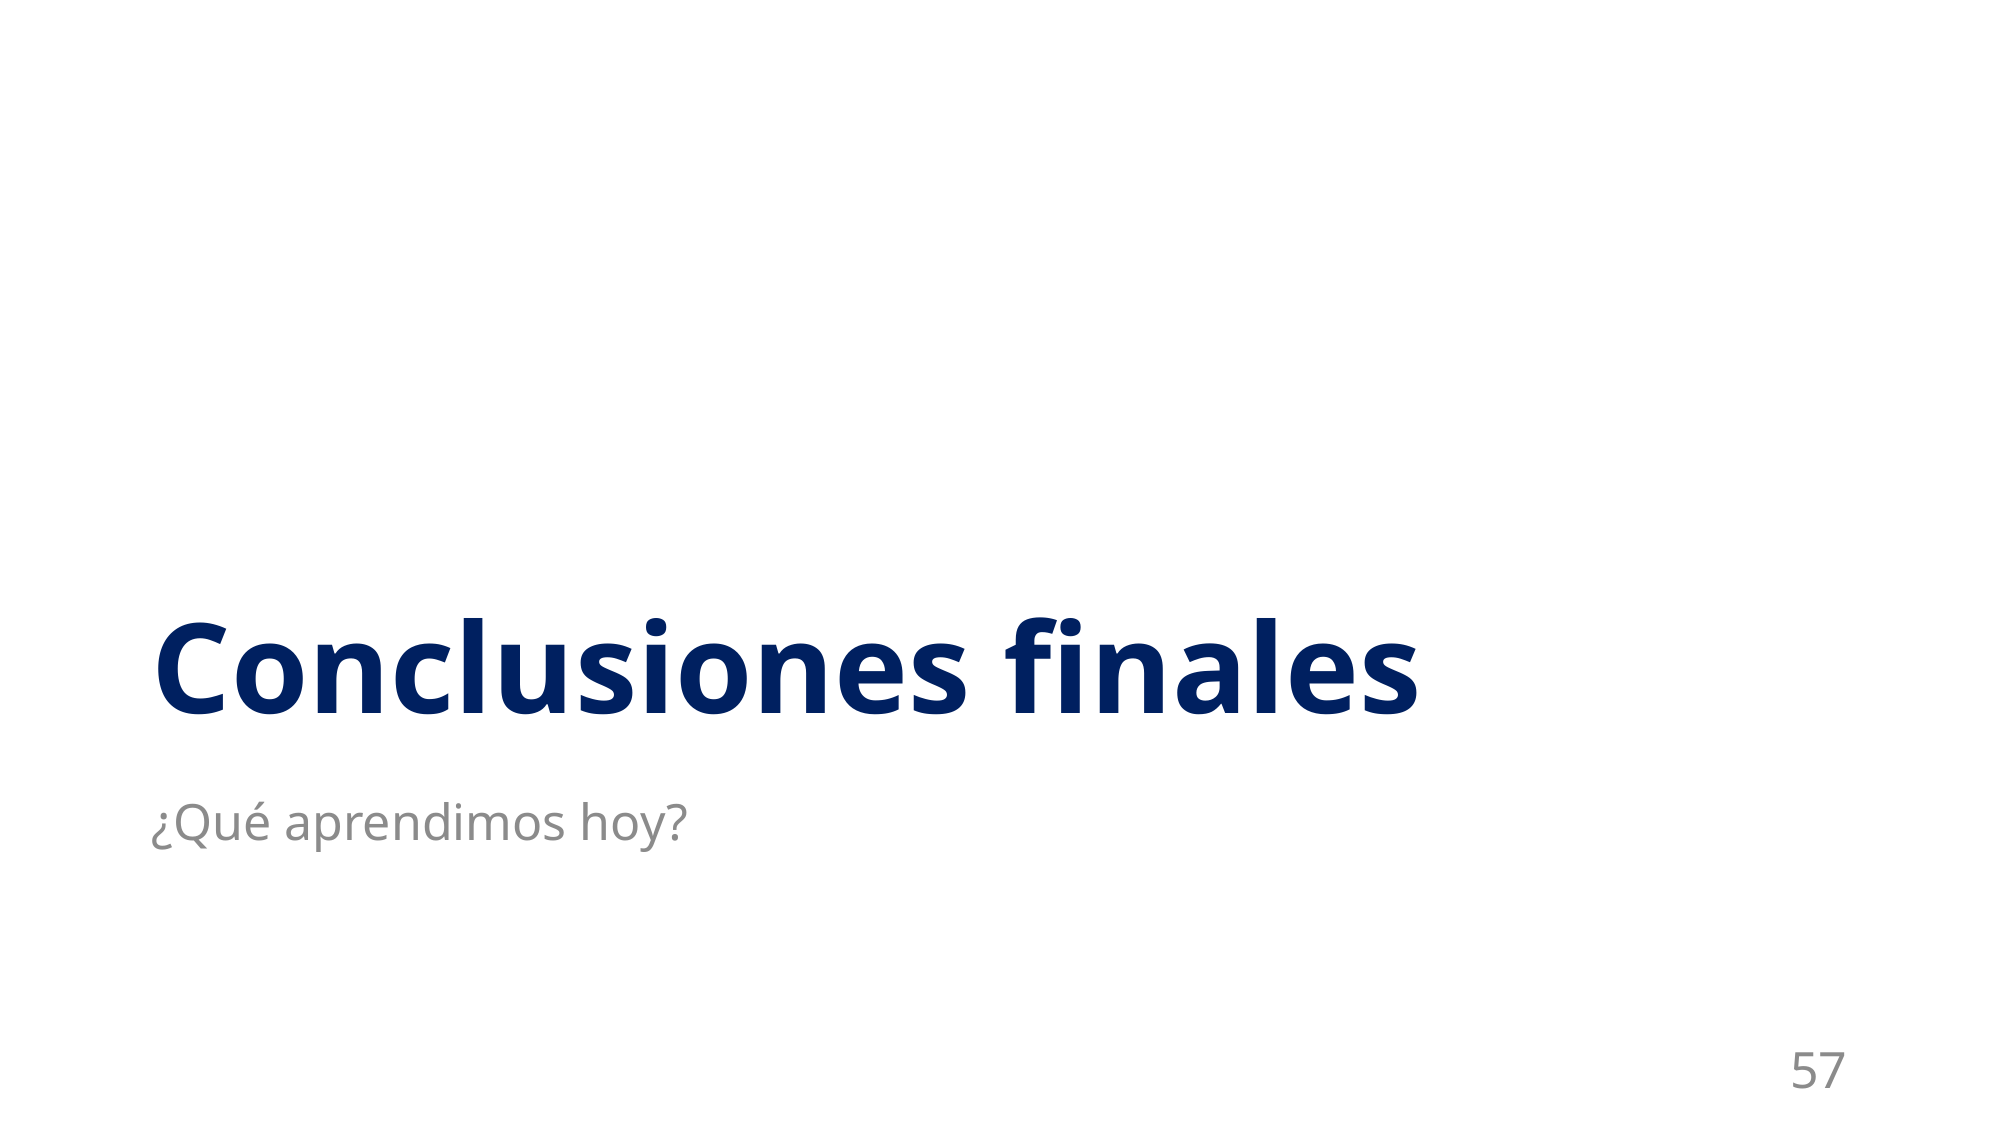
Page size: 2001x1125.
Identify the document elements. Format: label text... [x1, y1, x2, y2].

slide_number 57 [1412, 1042, 1863, 1103]
list ¿Qué aprendimos hoy? [136, 752, 1862, 999]
title Conclusiones finales [136, 280, 1862, 749]
